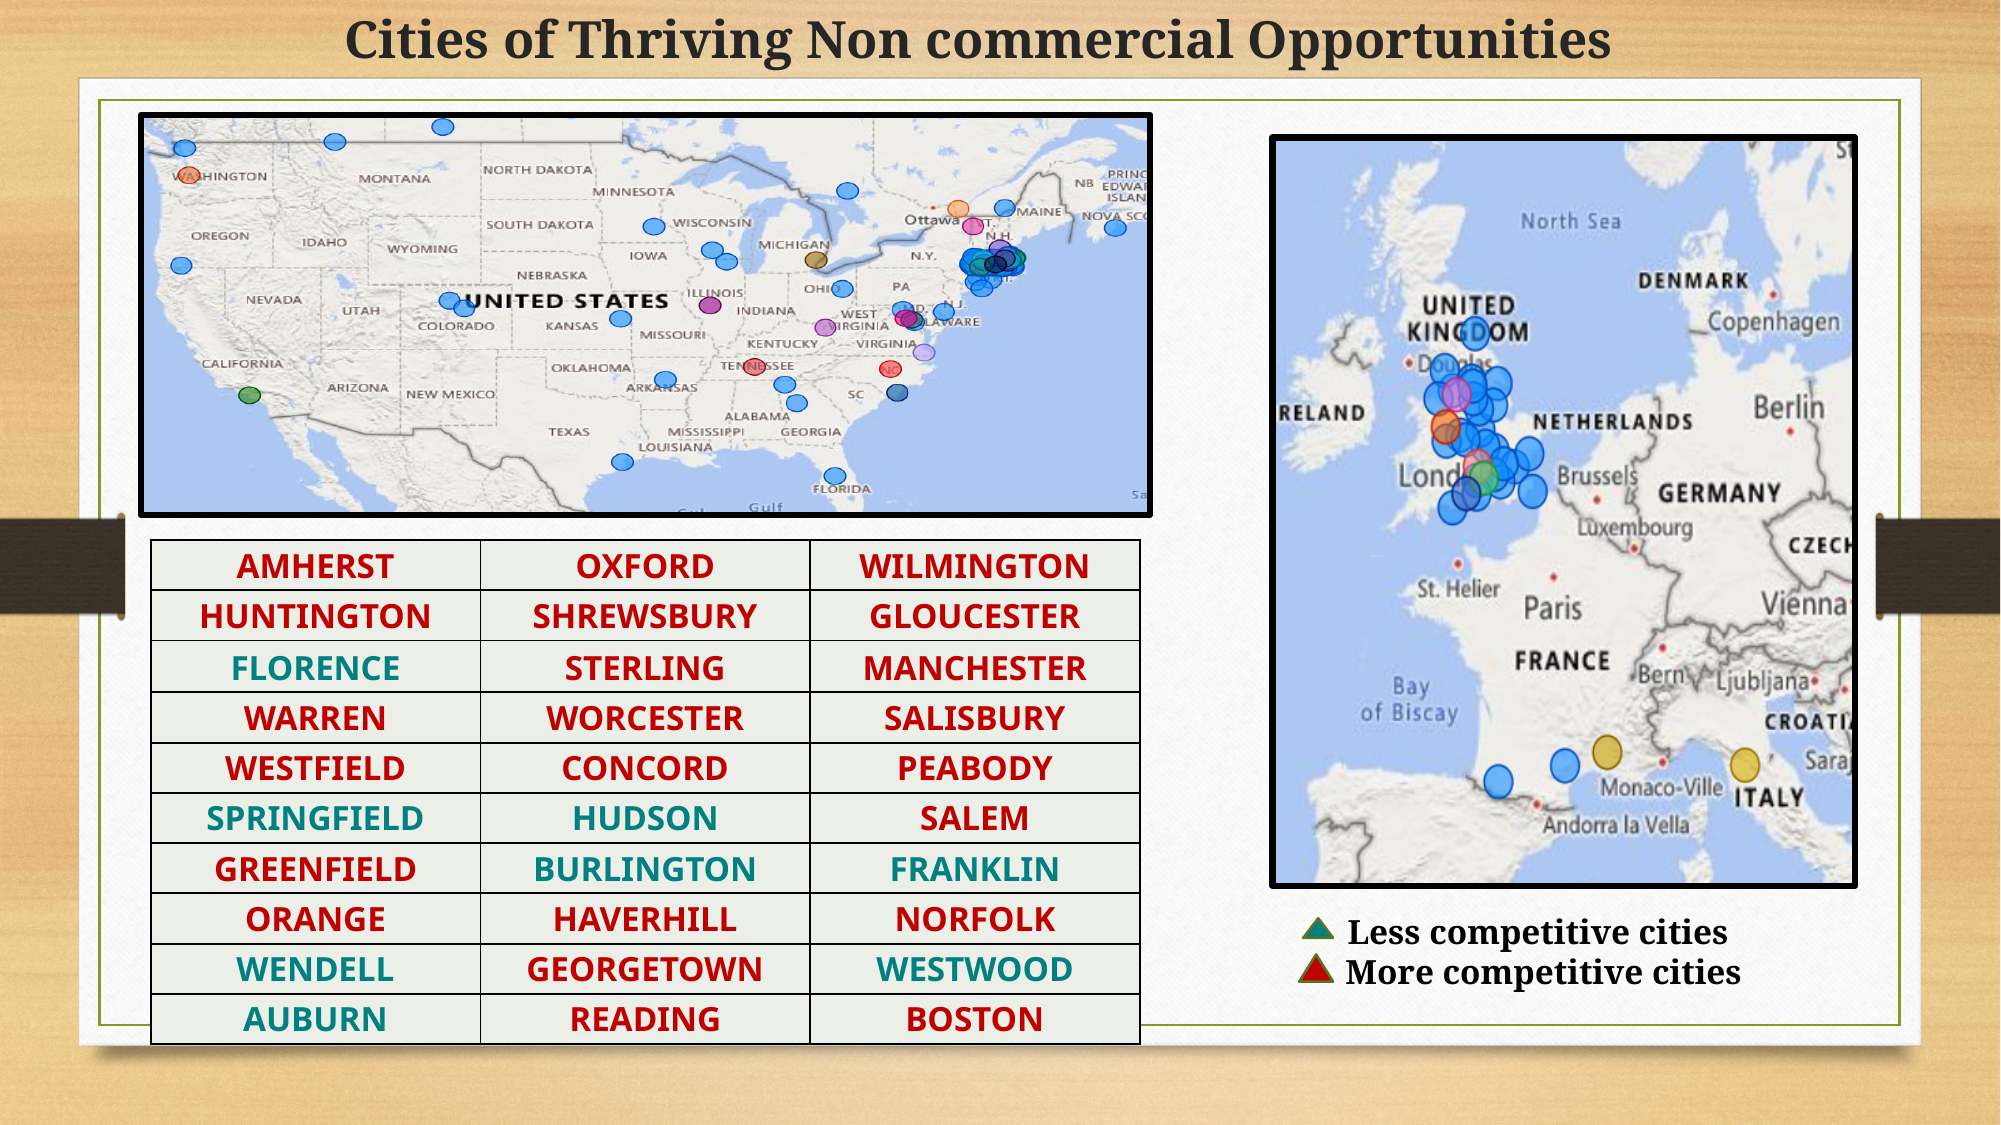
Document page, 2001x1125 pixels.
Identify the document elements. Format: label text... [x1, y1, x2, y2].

table_cell HAVERHILL [481, 894, 809, 943]
table_cell WESTFIELD [152, 744, 480, 792]
table_header AMHERST [152, 541, 480, 589]
text_box [1302, 916, 1335, 940]
table_cell WESTWOOD [811, 945, 1139, 993]
table_cell WARREN [152, 693, 480, 742]
table_cell NORFOLK [811, 894, 1139, 943]
table_cell SHREWSBURY [481, 591, 809, 640]
table_cell GLOUCESTER [811, 591, 1139, 640]
table_cell FRANKLIN [811, 844, 1139, 892]
table_cell CONCORD [481, 744, 809, 792]
table_cell STERLING [481, 641, 809, 691]
table_cell BURLINGTON [481, 844, 809, 892]
picture [143, 117, 1147, 512]
table_cell AUBURN [152, 995, 480, 1043]
table_cell FLORENCE [152, 641, 480, 691]
text_box Cities of Thriving Non commercial Opportunities [249, 0, 1708, 124]
text_box Less competitive cities More competitive cities [1225, 899, 2000, 999]
table_cell ORANGE [152, 894, 480, 943]
table_cell WENDELL [152, 945, 480, 993]
table_cell SALISBURY [811, 693, 1139, 742]
table_header OXFORD [481, 541, 809, 589]
table_cell HUNTINGTON [152, 591, 480, 640]
table_cell BOSTON [811, 995, 1139, 1043]
picture [0, 0, 2001, 1125]
table_cell GEORGETOWN [481, 945, 809, 993]
table_cell HUDSON [481, 794, 809, 842]
text_box [1298, 953, 1335, 983]
table_cell SPRINGFIELD [152, 794, 480, 842]
table_cell READING [481, 995, 809, 1043]
table_cell SALEM [811, 794, 1139, 842]
table_cell WORCESTER [481, 693, 809, 742]
table_cell GREENFIELD [152, 844, 480, 892]
table_cell MANCHESTER [811, 641, 1139, 691]
table_cell PEABODY [811, 744, 1139, 792]
table_header WILMINGTON [811, 541, 1139, 589]
